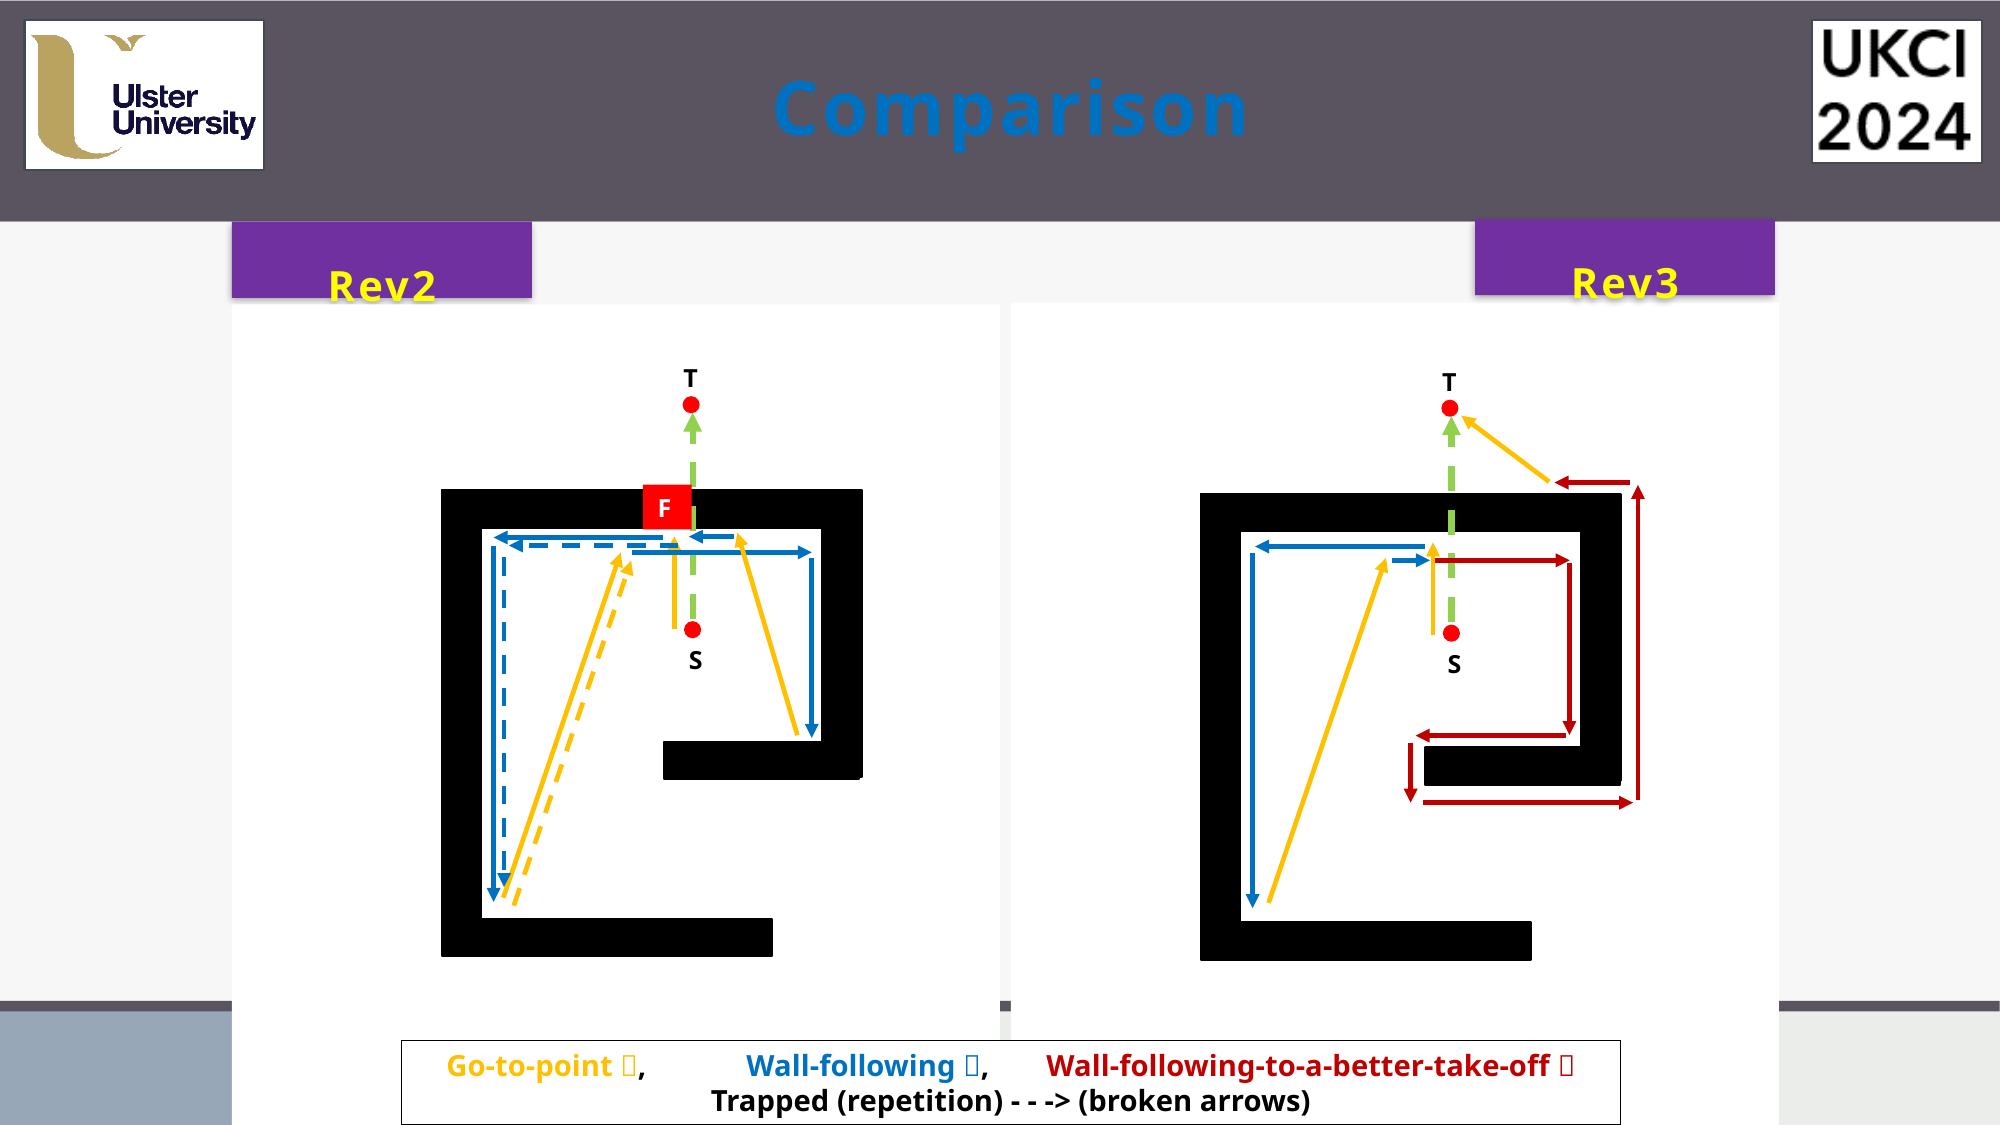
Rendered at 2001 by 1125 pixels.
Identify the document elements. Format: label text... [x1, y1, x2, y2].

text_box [1200, 493, 1621, 960]
text_box F [642, 484, 668, 490]
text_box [668, 354, 746, 552]
text_box [231, 304, 1000, 1125]
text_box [503, 552, 621, 898]
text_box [1427, 358, 1505, 687]
text_box [1010, 302, 1779, 1125]
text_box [441, 490, 862, 957]
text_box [24, 19, 265, 170]
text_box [513, 560, 632, 906]
title Comparison [646, 4, 1376, 159]
list Rev2 [231, 221, 532, 298]
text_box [1461, 415, 1550, 483]
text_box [737, 532, 798, 736]
text_box Go-to-point , Wall-following , Wall-following-to-a-better-take-off  Trapped (repetition) - - -> (broken arrows) [401, 1040, 1621, 1125]
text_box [1268, 557, 1387, 904]
text_box Rev3 [1475, 218, 1775, 296]
text_box [1811, 19, 1983, 164]
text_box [668, 553, 737, 683]
